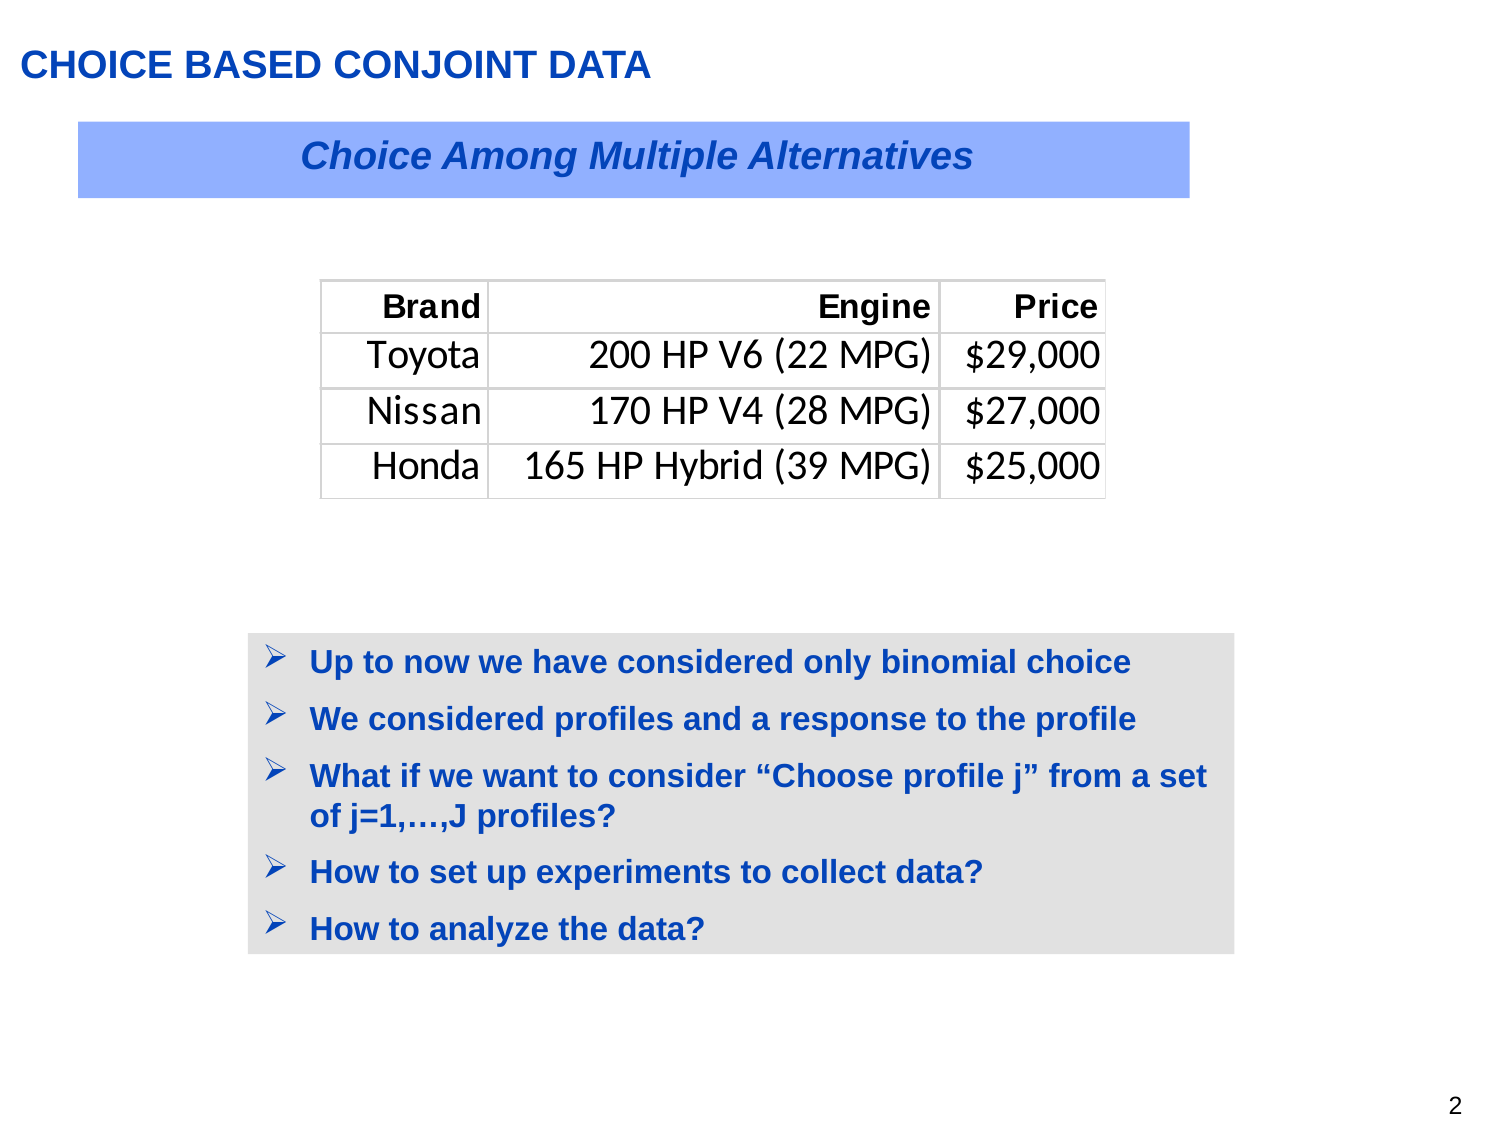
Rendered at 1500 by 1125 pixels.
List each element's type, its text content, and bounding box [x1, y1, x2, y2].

title CHOICE BASED CONJOINT DATA [19, 38, 1463, 87]
slide_number 1 [1149, 1089, 1463, 1121]
text_box Up to now we have considered only binomial choice We considered profiles and a response to the profile What if we want to consider “Choose profile j” from a set of j=1,…,J profiles? How to set up experiments to collect data? How to analyze the data? [247, 633, 1235, 955]
text_box Choice Among Multiple Alternatives [104, 130, 1171, 178]
picture [319, 278, 1109, 502]
text_box [78, 121, 1190, 199]
